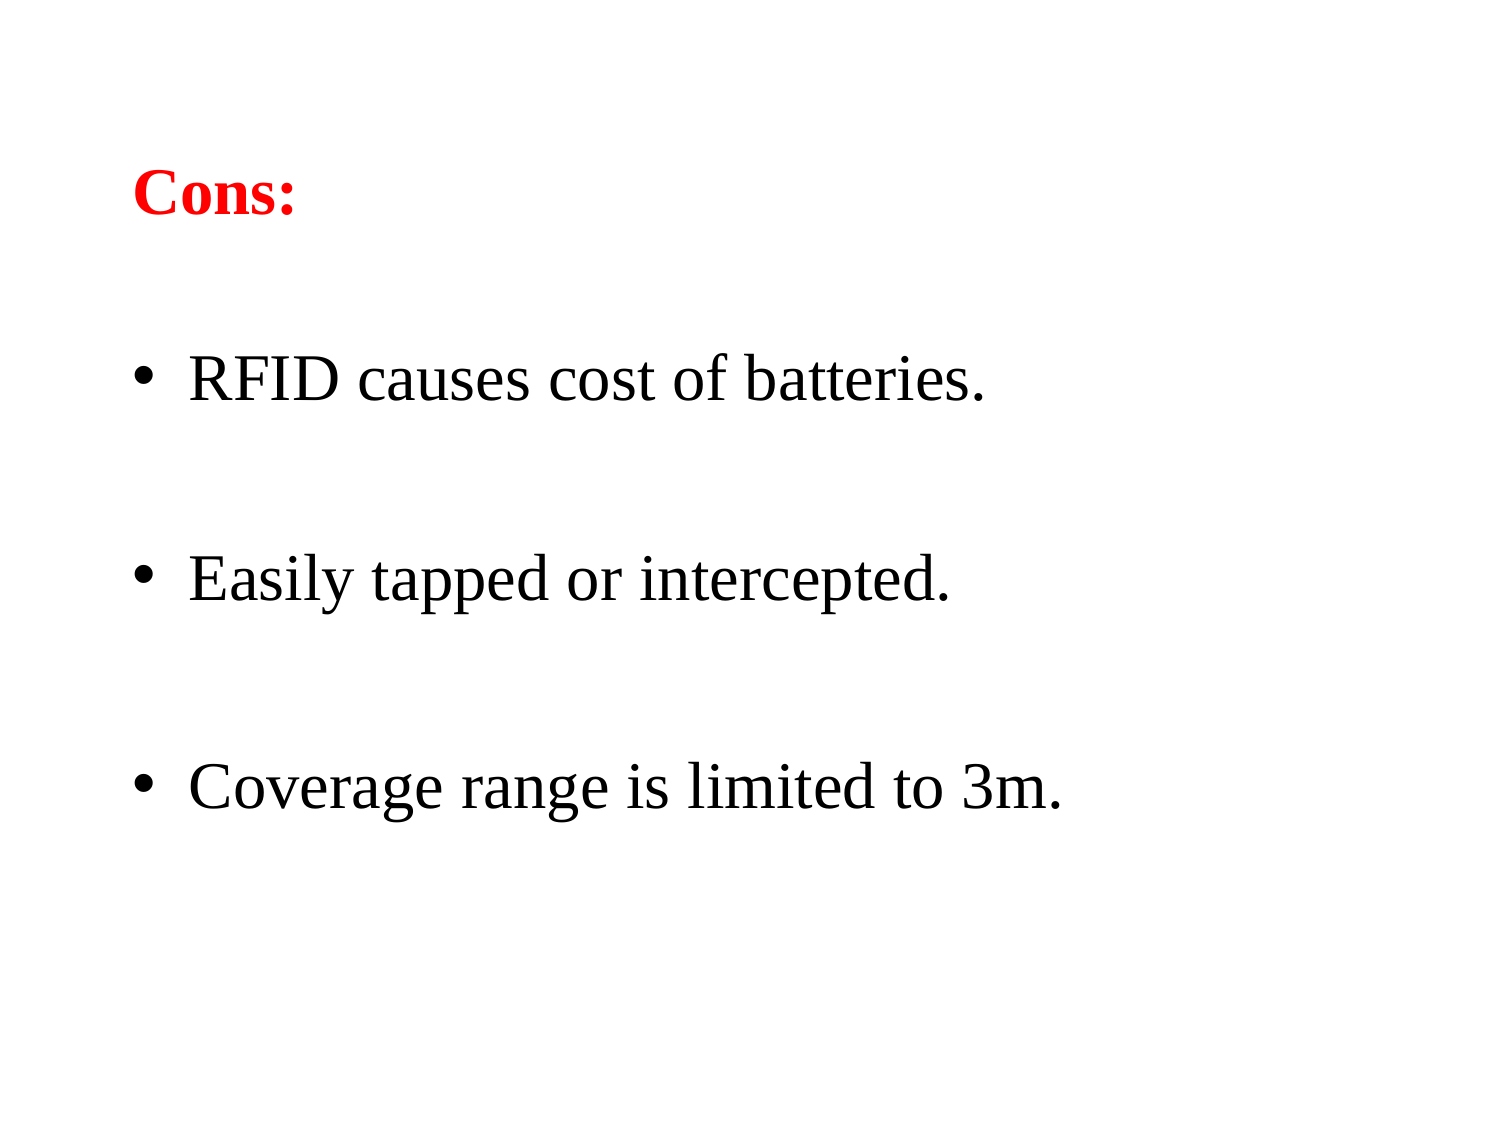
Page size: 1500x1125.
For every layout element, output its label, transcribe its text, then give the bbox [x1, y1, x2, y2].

list Cons: RFID causes cost of batteries. Easily tapped or intercepted. Coverage range is limited to 3m. [117, 140, 1442, 1005]
